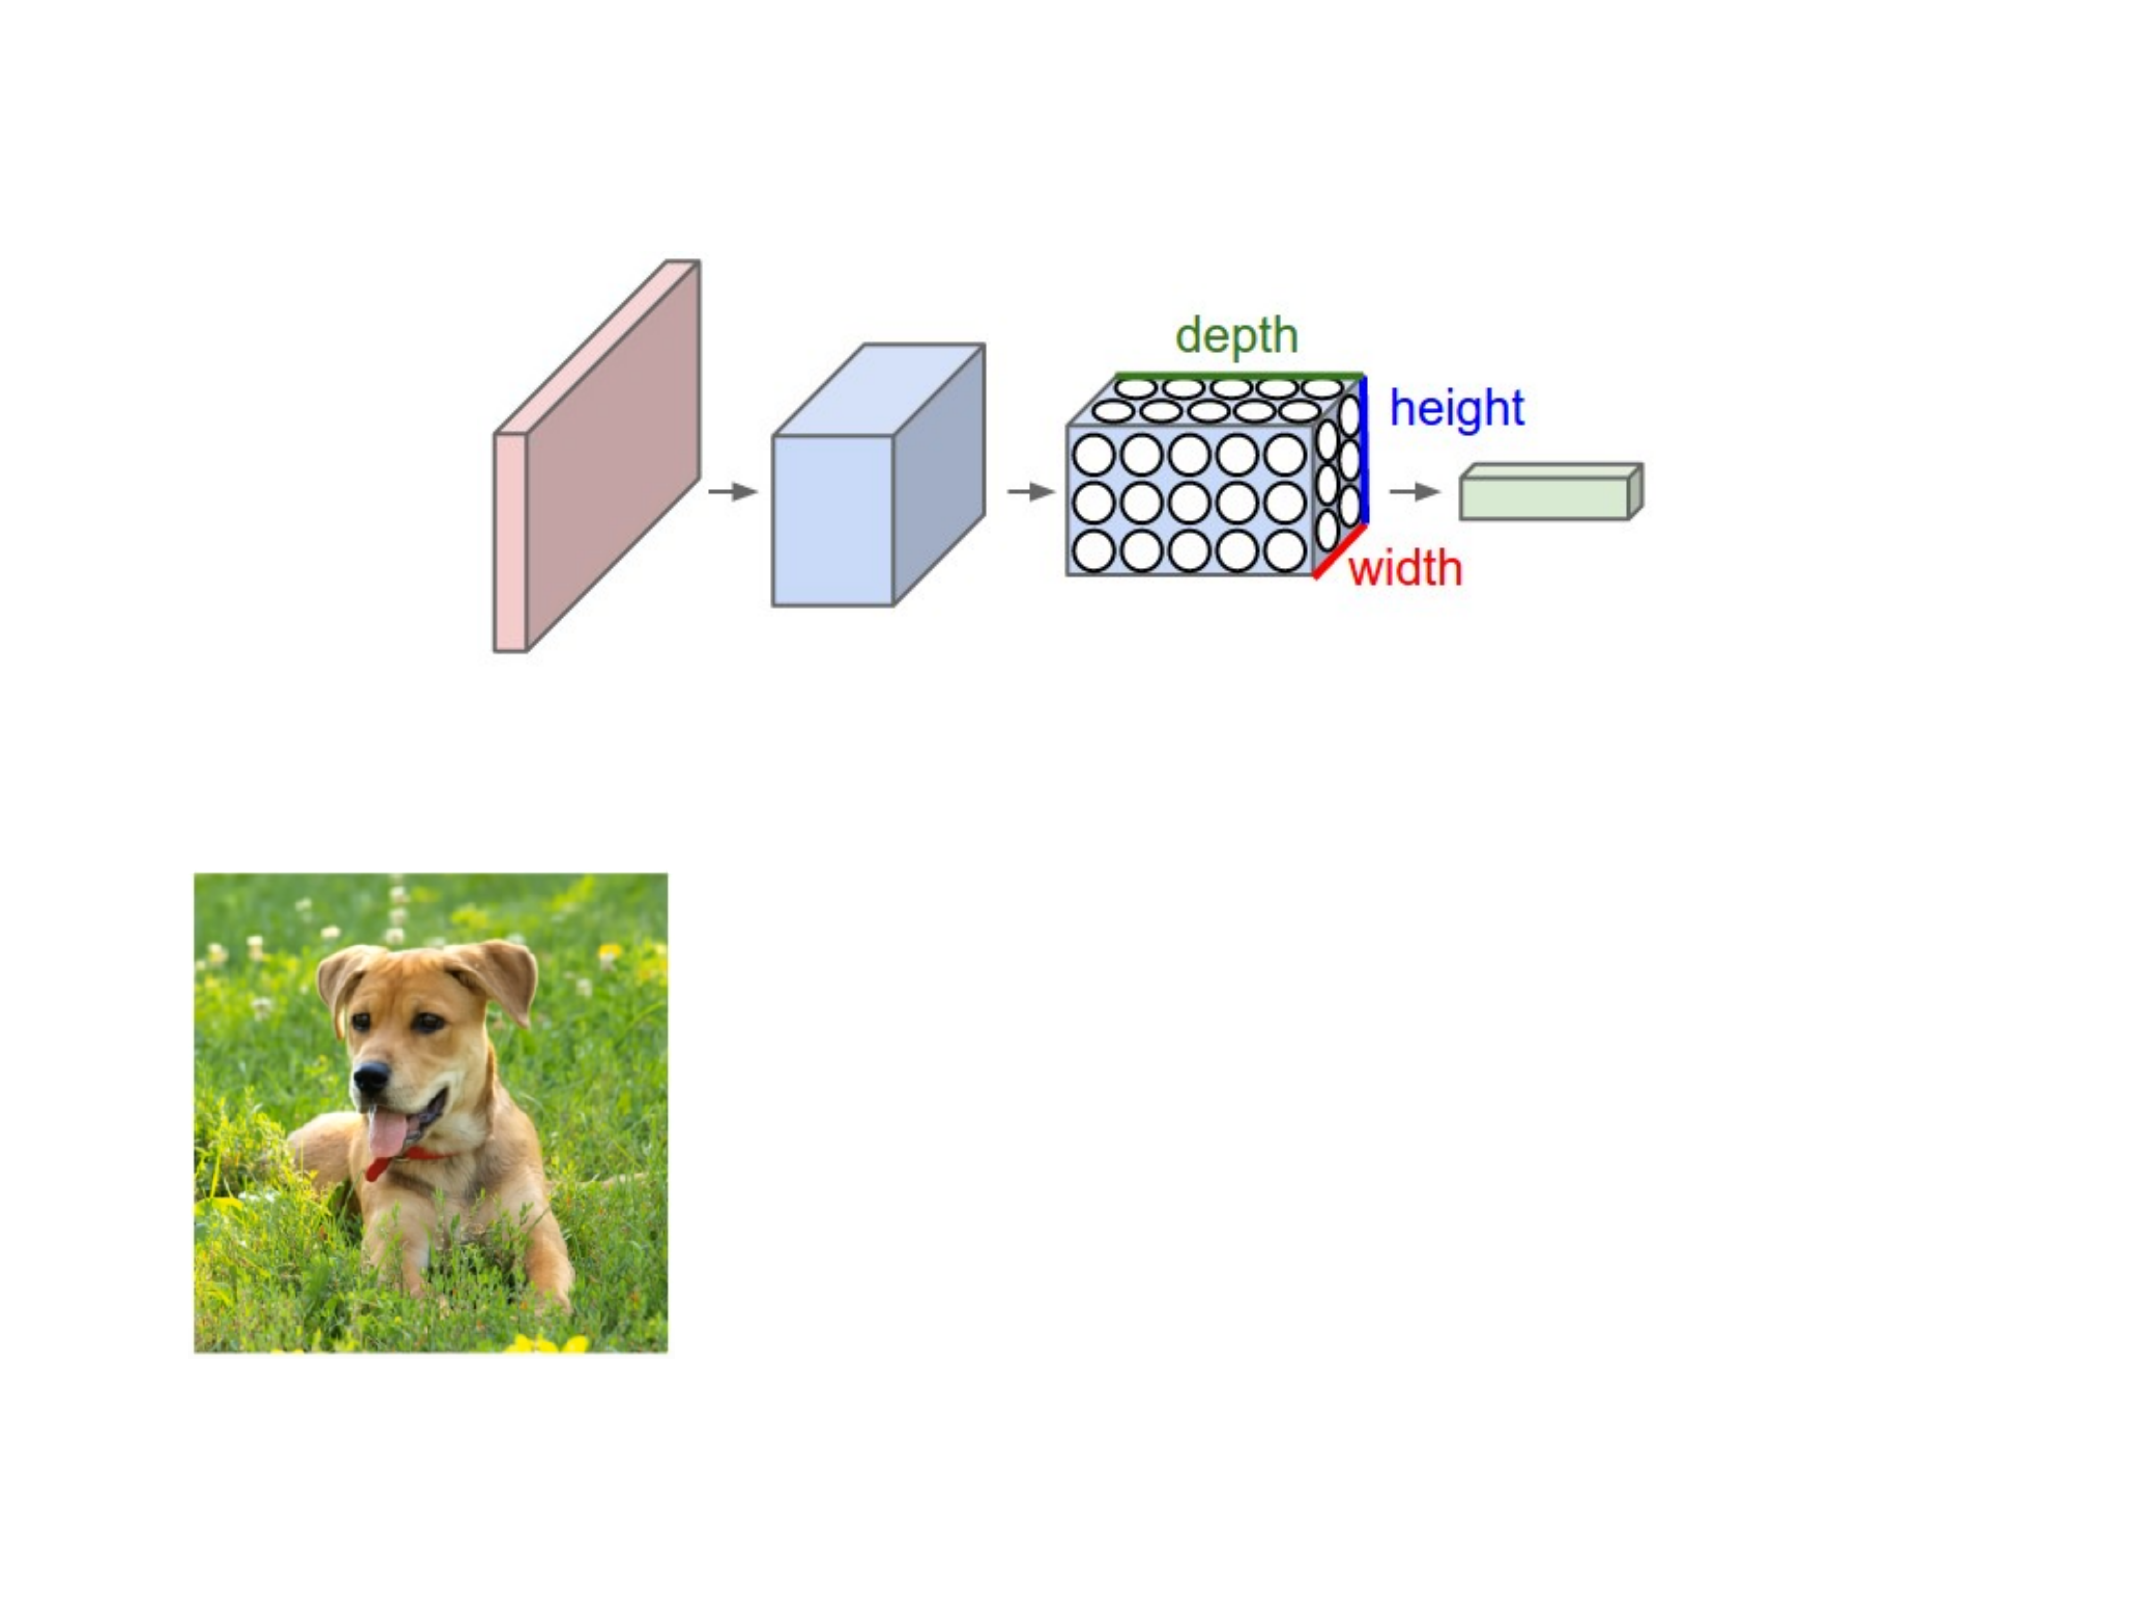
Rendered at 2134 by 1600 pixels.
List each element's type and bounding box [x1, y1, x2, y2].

picture [476, 251, 1657, 671]
picture [187, 869, 676, 1359]
